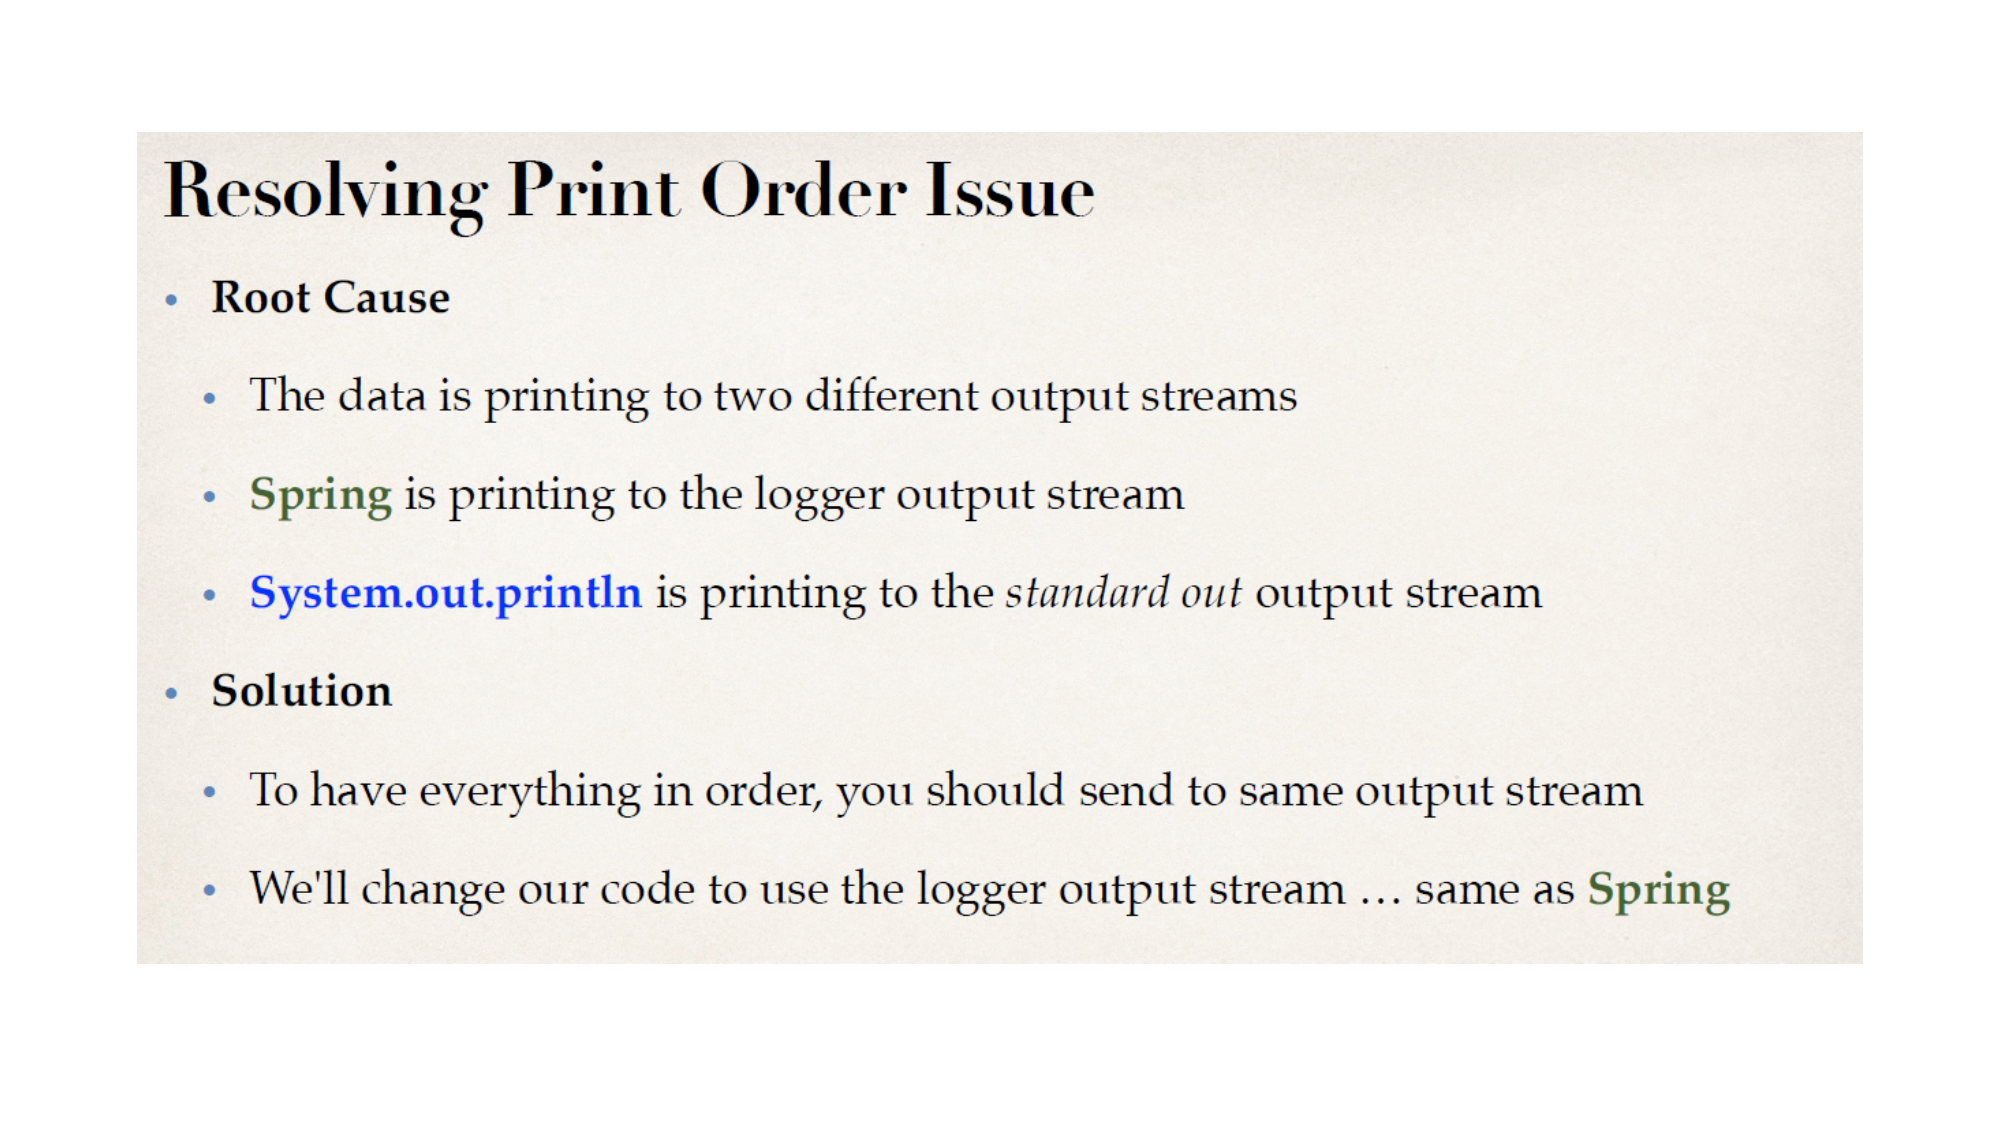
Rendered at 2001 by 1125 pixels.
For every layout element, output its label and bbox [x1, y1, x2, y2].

list [137, 132, 1863, 964]
